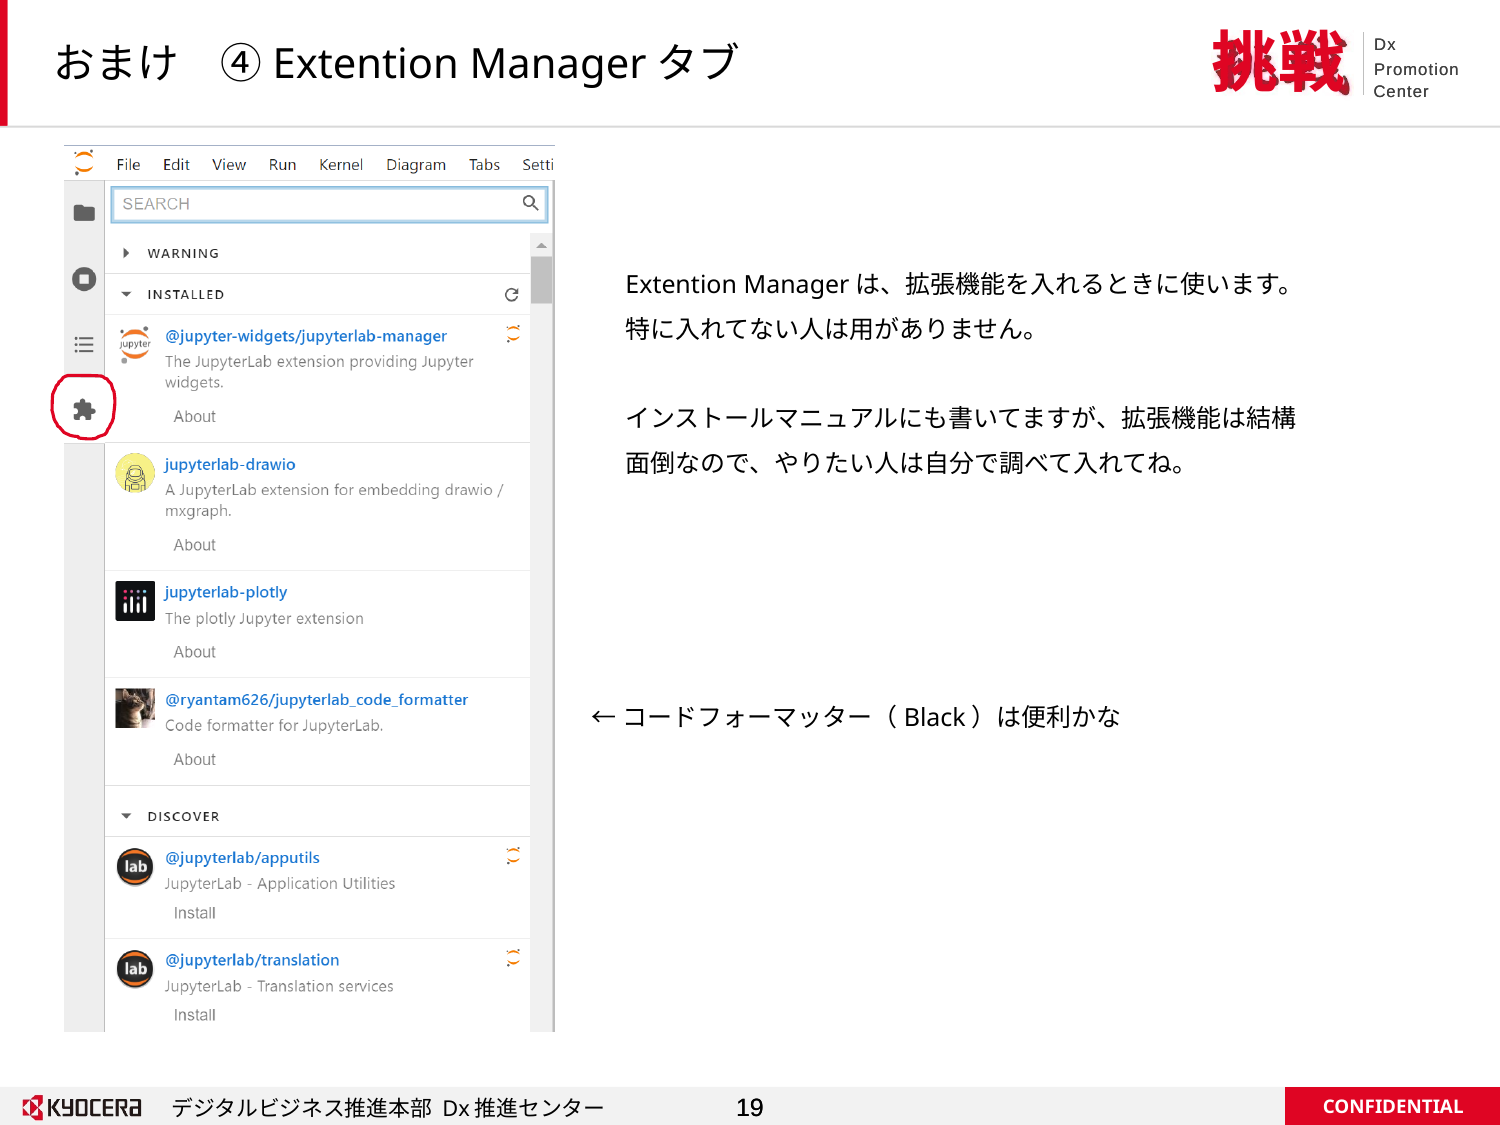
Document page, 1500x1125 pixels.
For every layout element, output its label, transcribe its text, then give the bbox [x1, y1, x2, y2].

picture [1211, 30, 1354, 101]
picture [64, 145, 555, 1032]
text_box ←コードフォーマッター（Black）は便利かな [577, 679, 1301, 739]
picture [10, 1092, 153, 1125]
text_box Extention Managerは、拡張機能を入れるときに使います。 特に入れてない人は用がありません。 インストールマニュアルにも書いてますが、拡張機能は結構面倒なので、やりたい人は自分で調べて入れてね。 [610, 245, 1334, 485]
text_box [52, 377, 64, 433]
title おまけ ④Extention Managerタブ [38, 3, 1141, 121]
